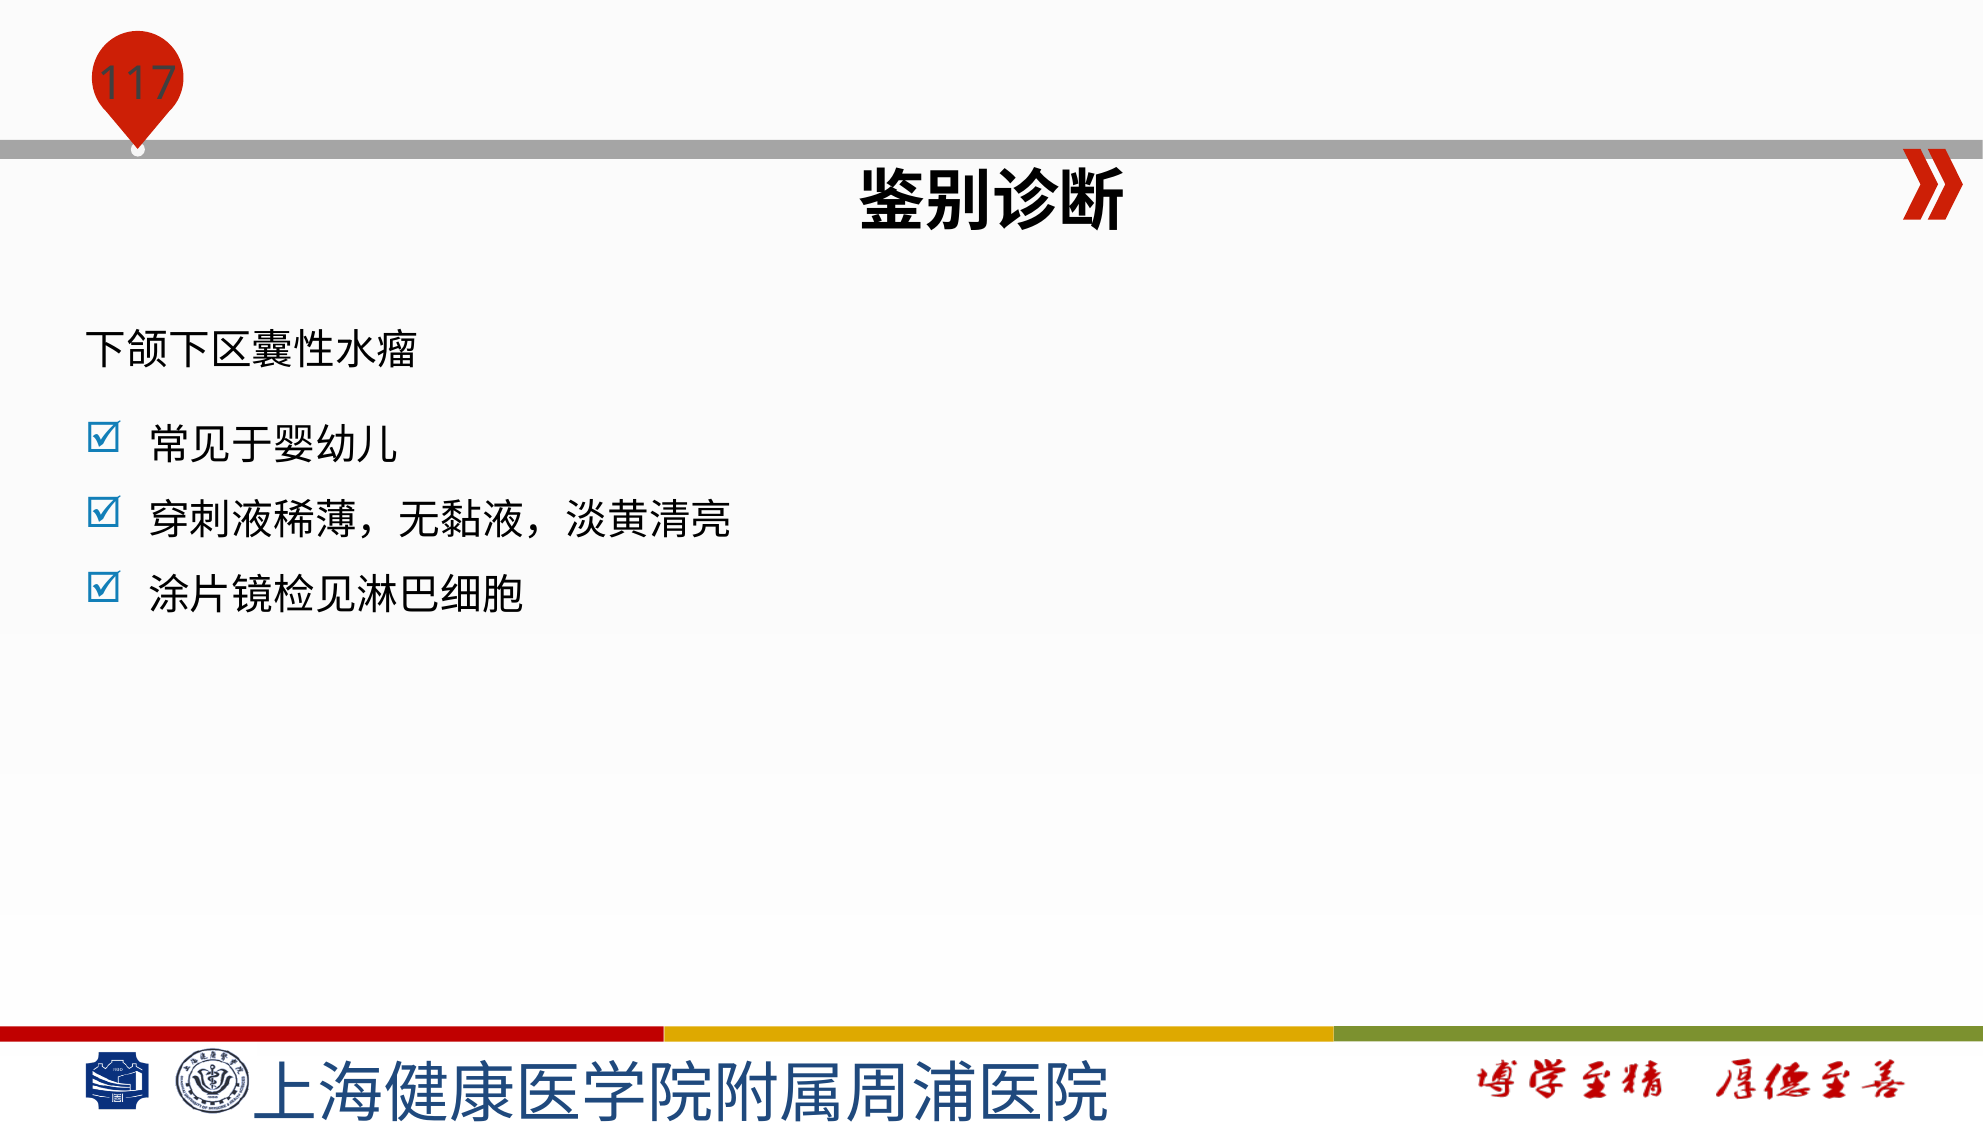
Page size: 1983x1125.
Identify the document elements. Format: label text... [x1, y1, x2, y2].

picture [1445, 1043, 1939, 1124]
text_box [46, 7, 650, 80]
picture [70, 1042, 258, 1121]
text_box 常见于婴幼儿 穿刺液稀薄，无黏液，淡黄清亮 涂片镜检见淋巴细胞 [70, 385, 1783, 625]
text_box 鉴别诊断 [843, 150, 1141, 246]
text_box 下颌下区囊性水瘤 [69, 290, 1299, 431]
